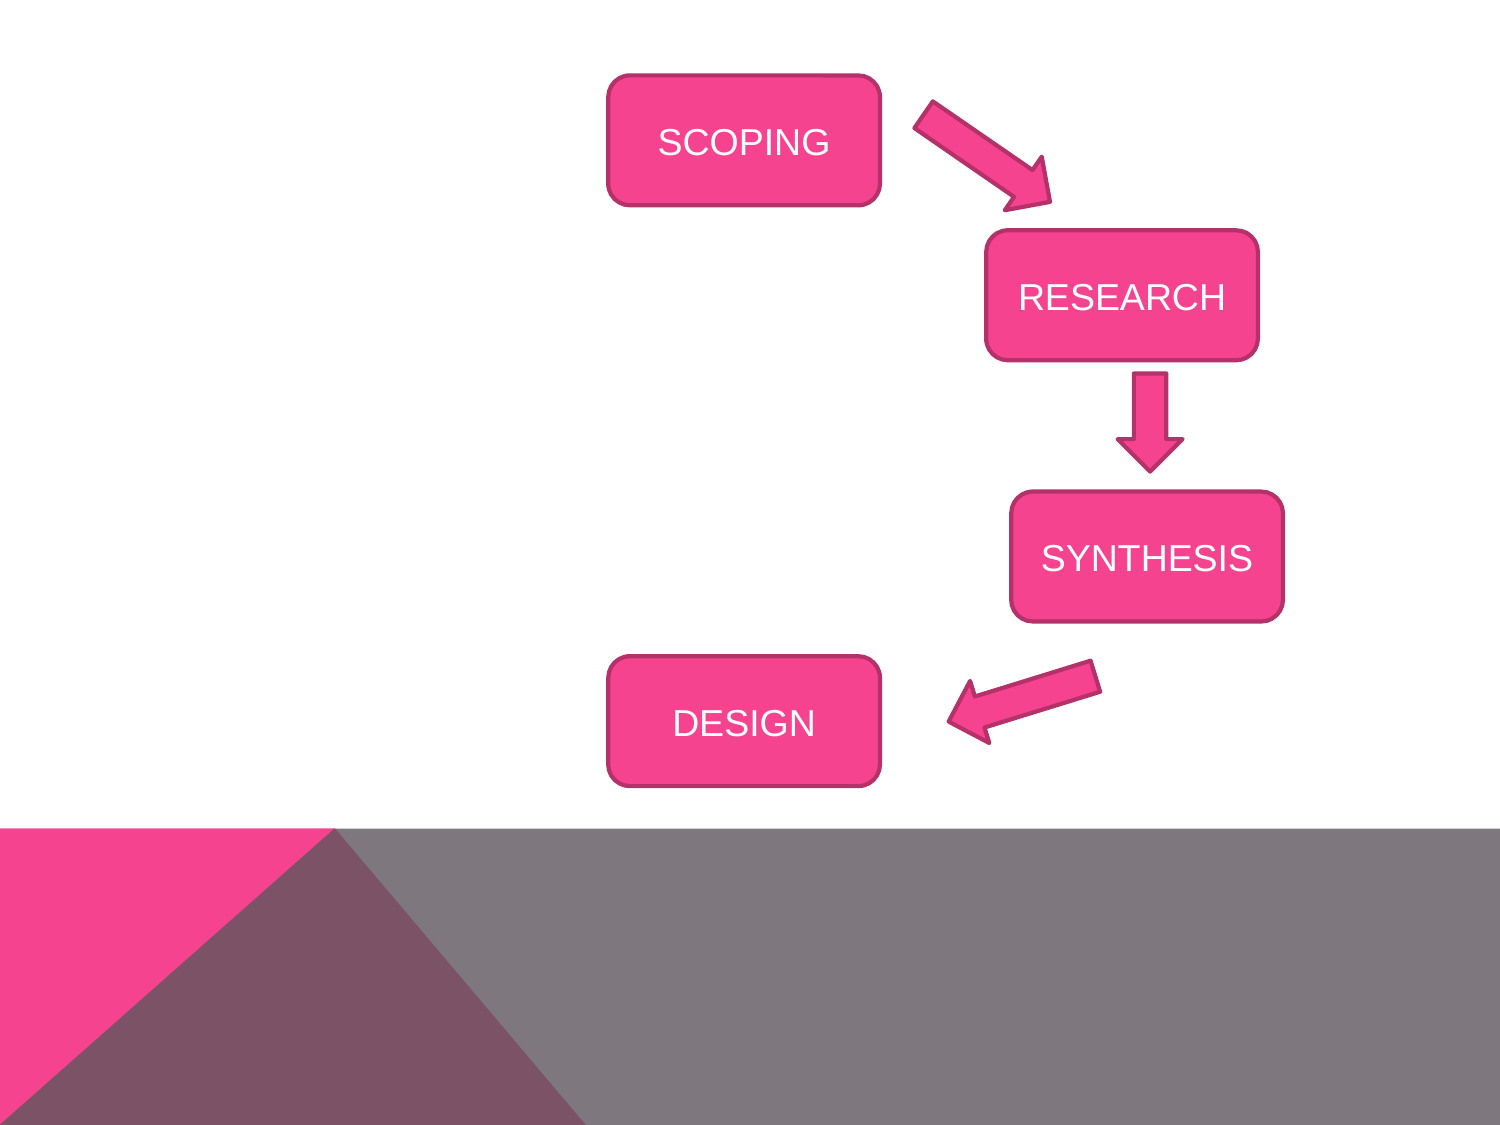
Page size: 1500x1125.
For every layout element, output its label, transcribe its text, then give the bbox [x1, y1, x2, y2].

text_box [912, 99, 1053, 213]
text_box SYNTHESIS [1009, 489, 1286, 624]
text_box SCOPING [606, 73, 883, 208]
text_box DESIGN [606, 654, 883, 789]
text_box RESEARCH [984, 228, 1261, 363]
text_box [946, 658, 1103, 745]
text_box [1115, 371, 1185, 474]
